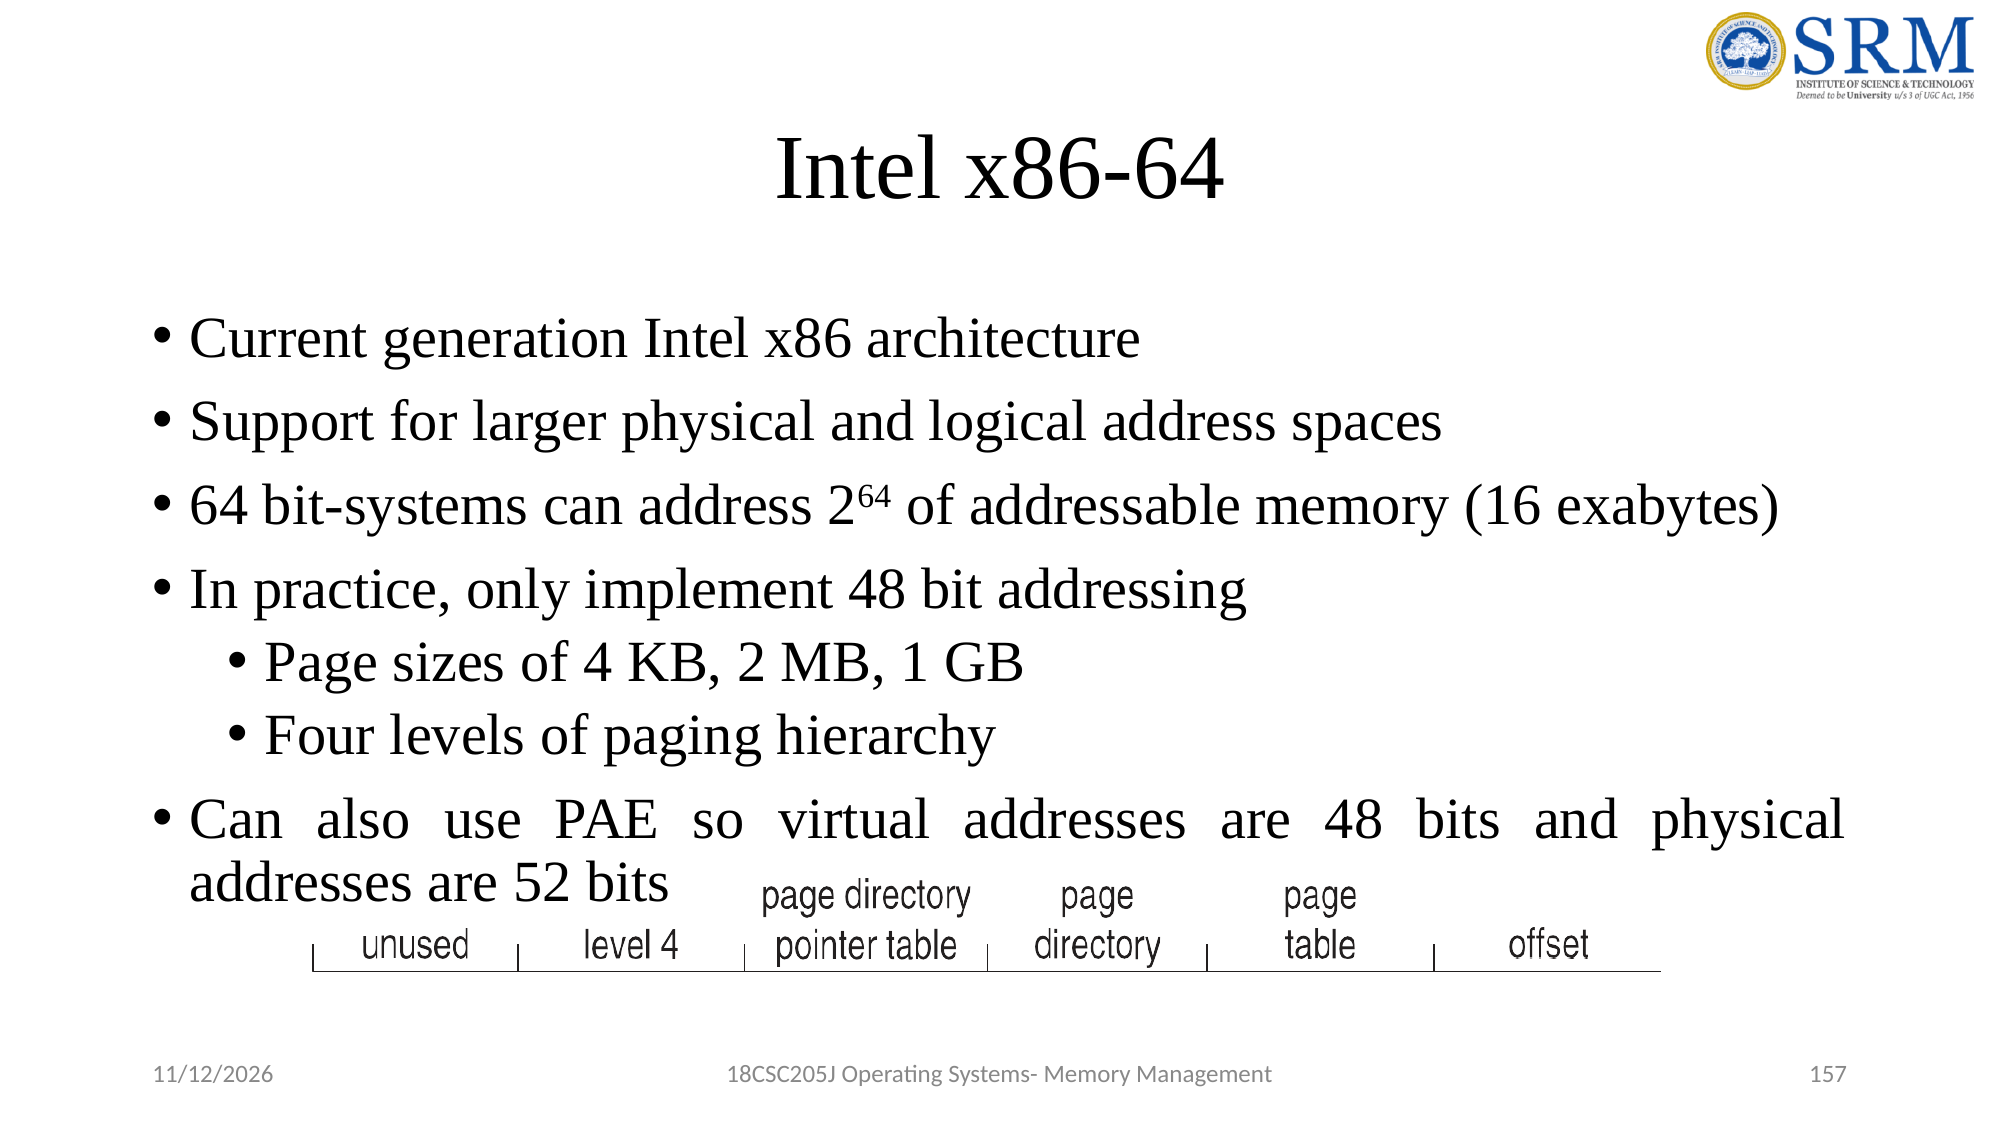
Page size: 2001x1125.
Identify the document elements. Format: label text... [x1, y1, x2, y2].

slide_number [137, 1042, 588, 1103]
title Intel x86-64 [137, 59, 1863, 278]
list Current generation Intel x86 architecture Support for larger physical and logical address spaces 64 bit-systems can address 264 of addressable memory (16 exabytes) In practice, only implement 48 bit addressing Page sizes of 4 KB, 2 MB, 1 GB Four levels of paging hierarchy Can also use PAE so virtual addresses are 48 bits and physical addresses are 52 bits [137, 299, 1863, 1014]
picture [1706, 12, 1974, 100]
slide_number 157 [1412, 1042, 1863, 1103]
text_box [312, 878, 1662, 972]
footer 18CSC205J Operating Systems- Memory Management [662, 1042, 1338, 1103]
